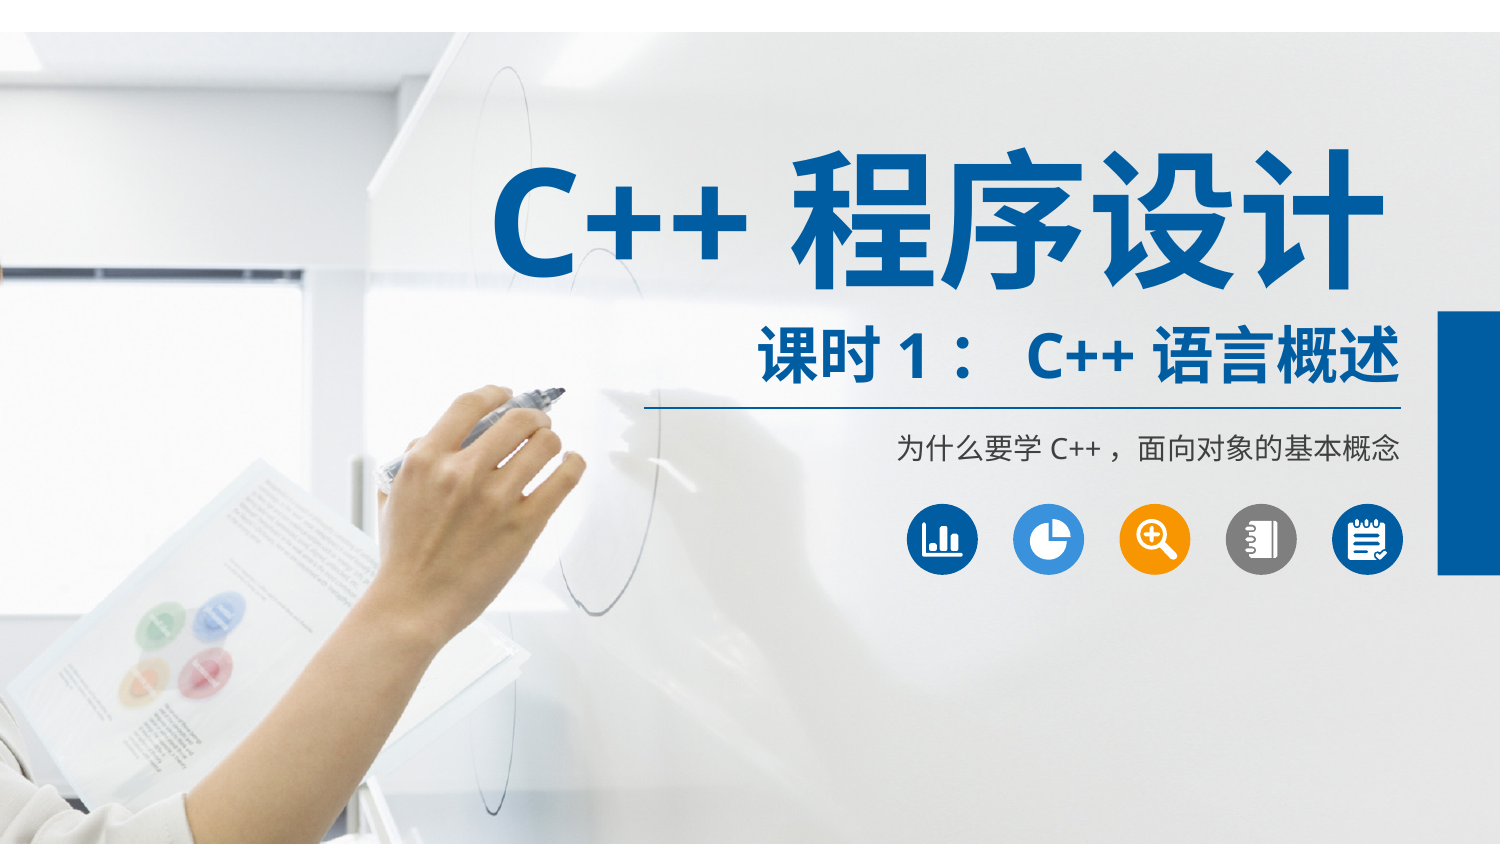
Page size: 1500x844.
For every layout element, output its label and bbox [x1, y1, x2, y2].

text_box [1012, 503, 1085, 576]
text_box [1331, 503, 1404, 576]
text_box [1225, 503, 1297, 576]
picture [0, 31, 1500, 844]
text_box [906, 503, 979, 576]
text_box [1119, 503, 1191, 575]
